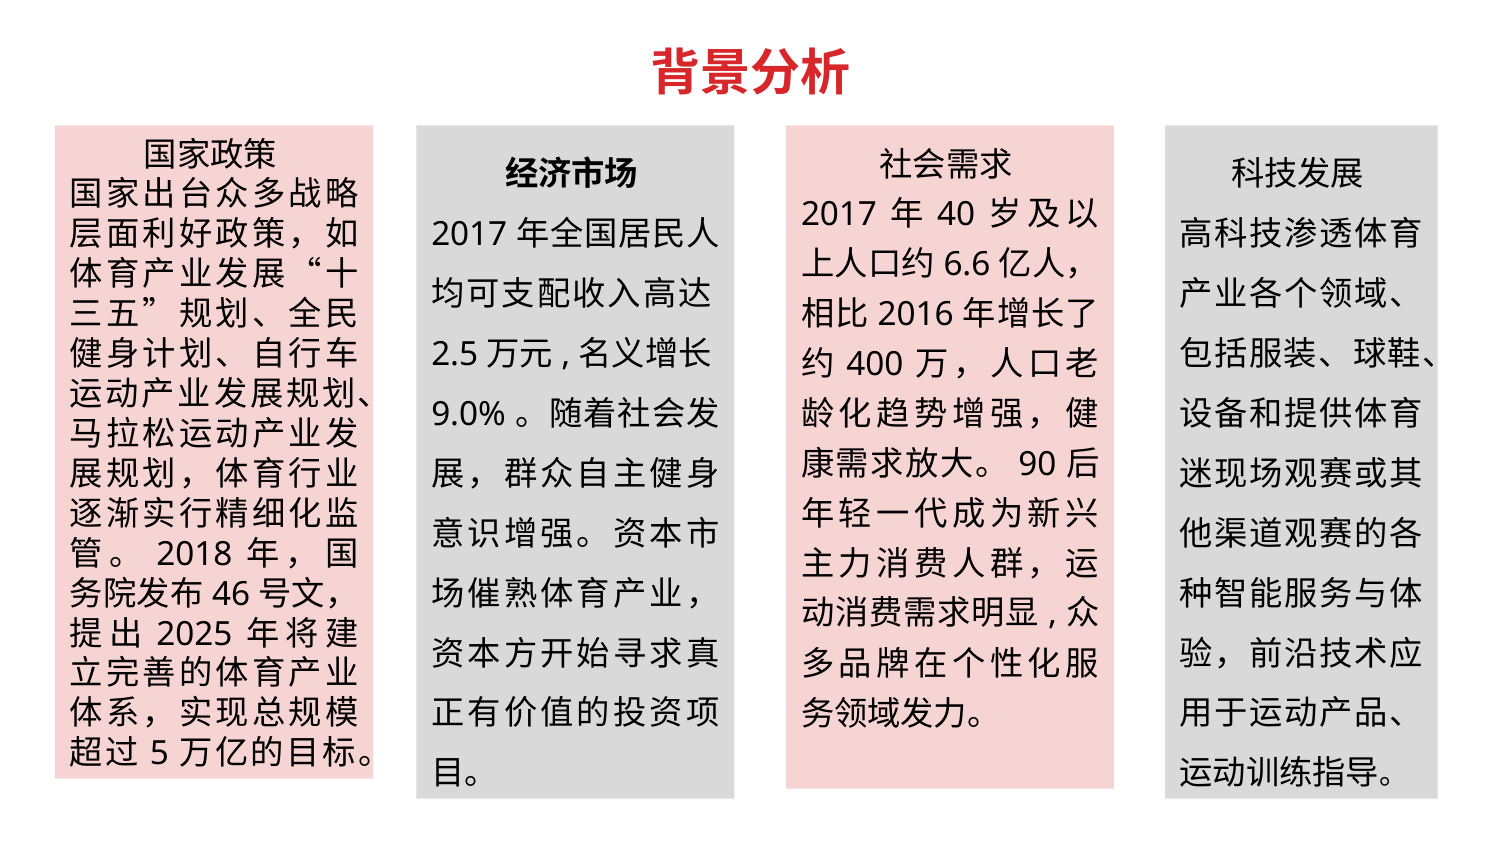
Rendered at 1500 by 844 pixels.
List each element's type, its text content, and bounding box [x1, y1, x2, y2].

text_box 背景分析 [475, 32, 1025, 108]
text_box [54, 125, 1438, 800]
